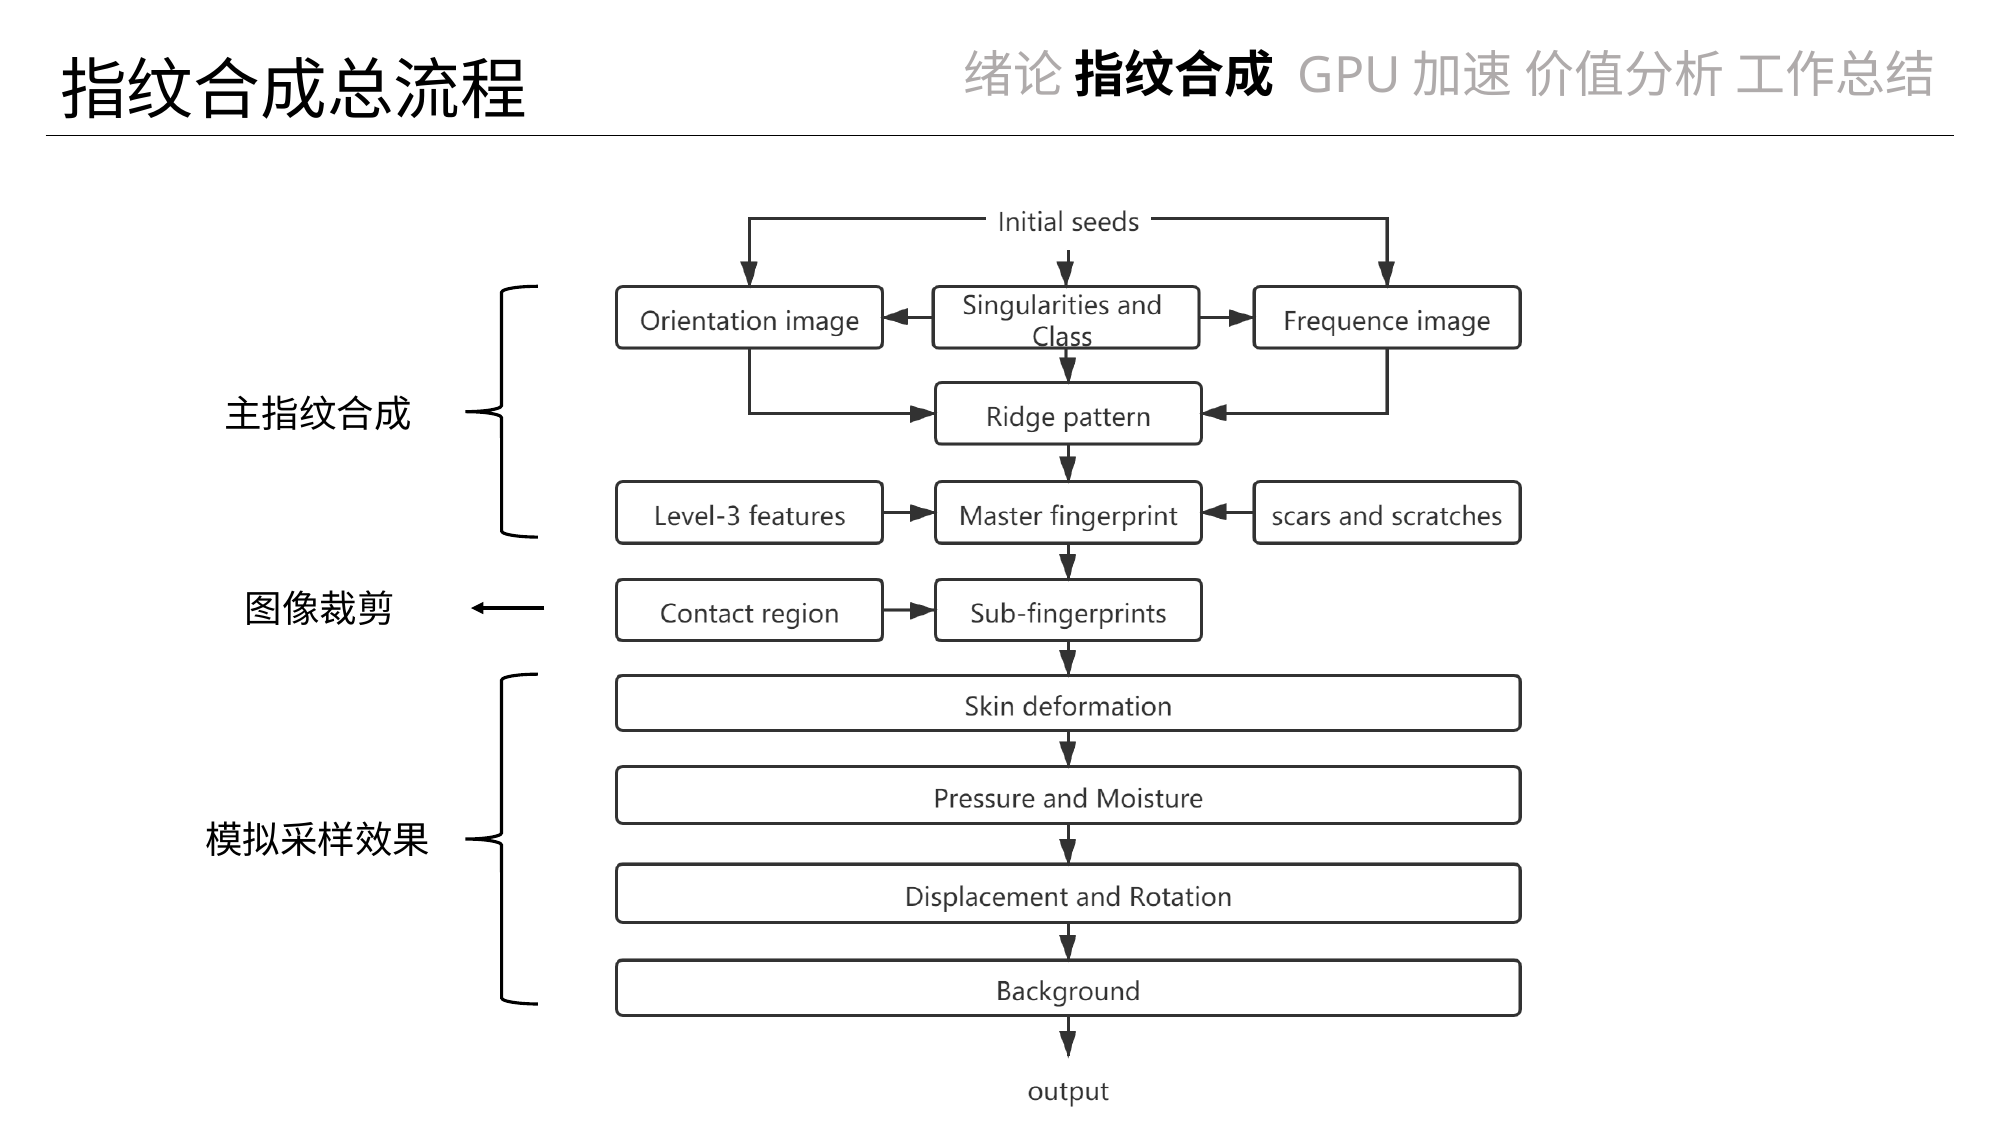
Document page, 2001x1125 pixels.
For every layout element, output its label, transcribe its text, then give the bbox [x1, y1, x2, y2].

text_box [465, 673, 538, 1005]
text_box [465, 285, 538, 538]
text_box 图像裁剪 [229, 577, 410, 638]
text_box 模拟采样效果 [190, 808, 446, 869]
text_box 主指纹合成 [209, 382, 427, 442]
picture [577, 147, 1559, 1125]
text_box 指纹合成总流程 [45, 39, 1632, 135]
